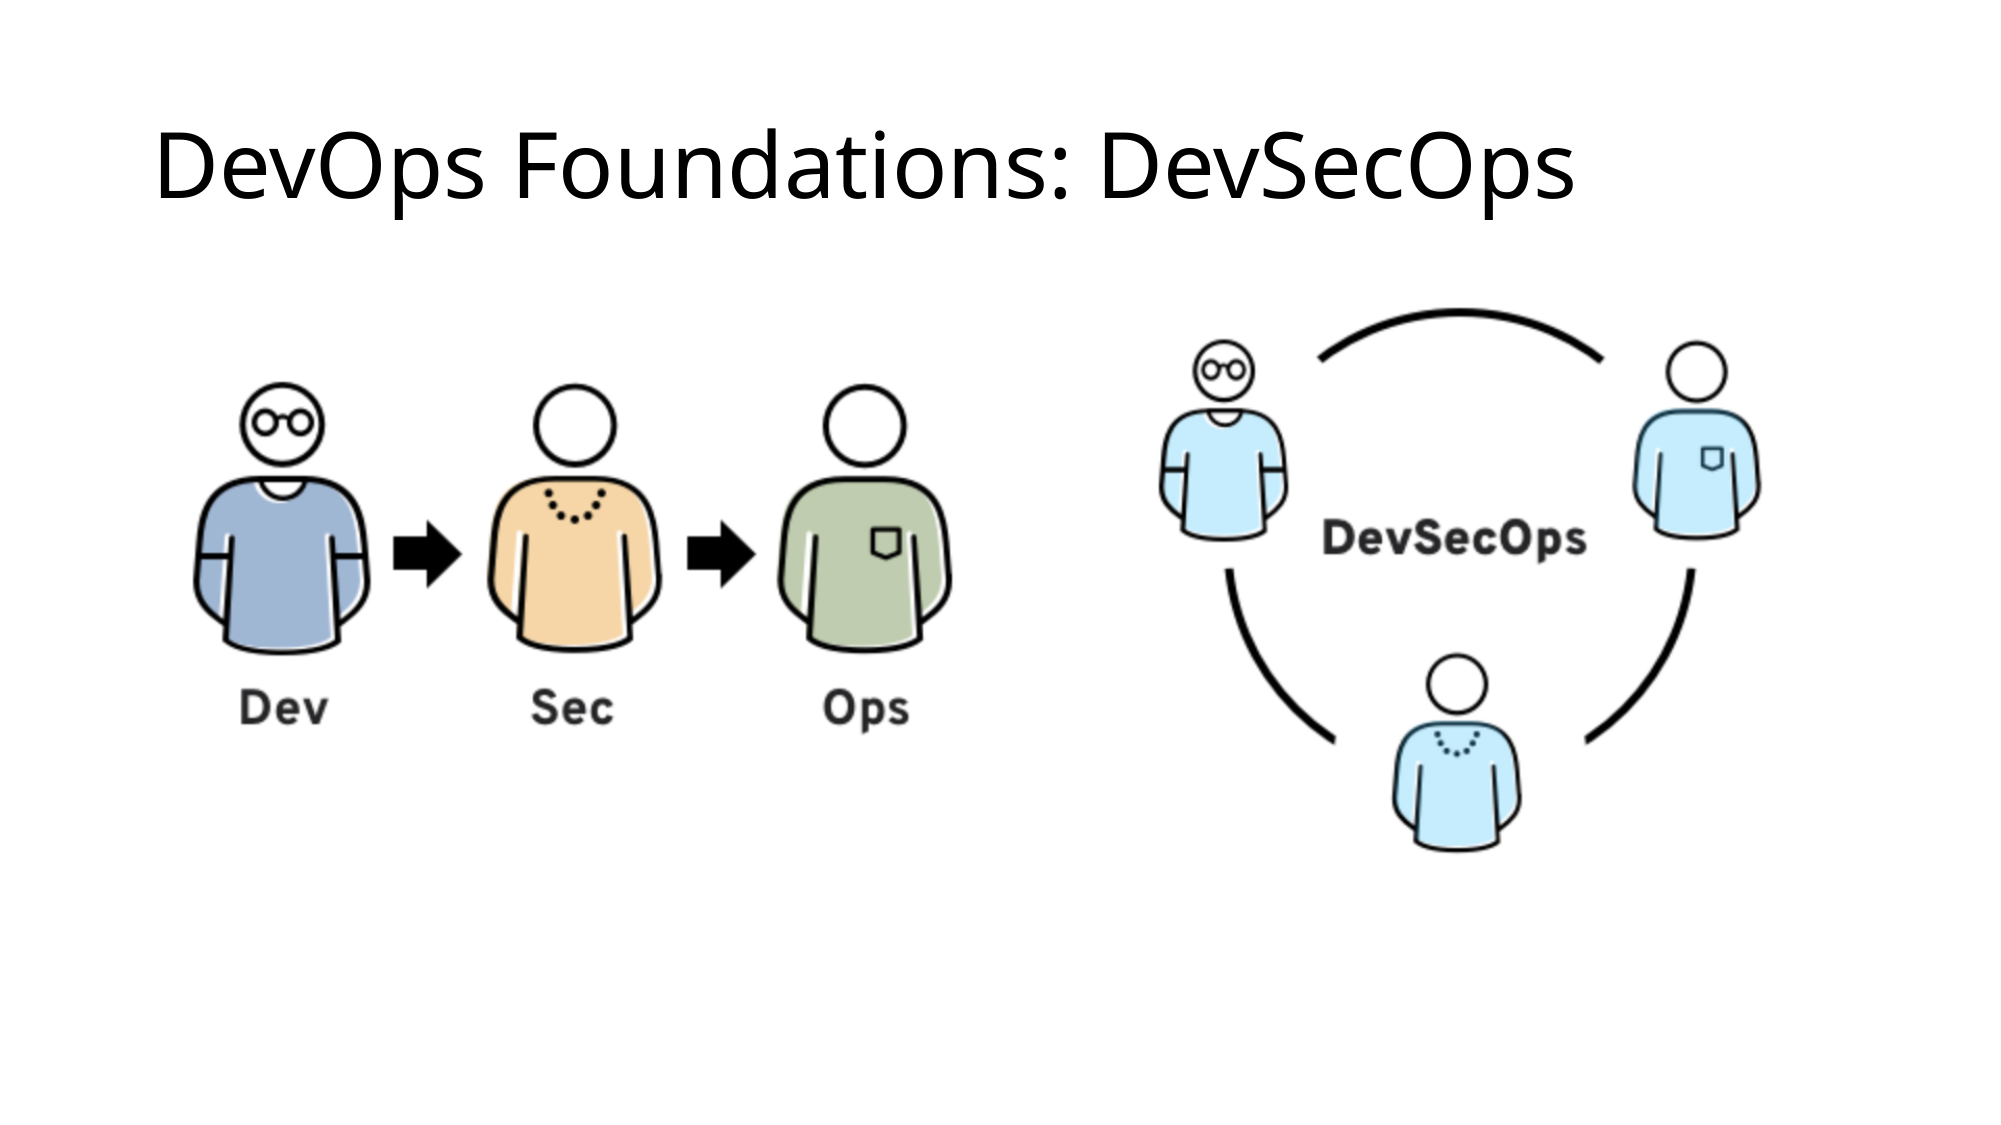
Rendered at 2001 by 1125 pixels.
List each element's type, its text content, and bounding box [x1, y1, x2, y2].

title DevOps Foundations: DevSecOps [137, 59, 1863, 278]
picture [1109, 254, 1899, 871]
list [137, 332, 975, 793]
